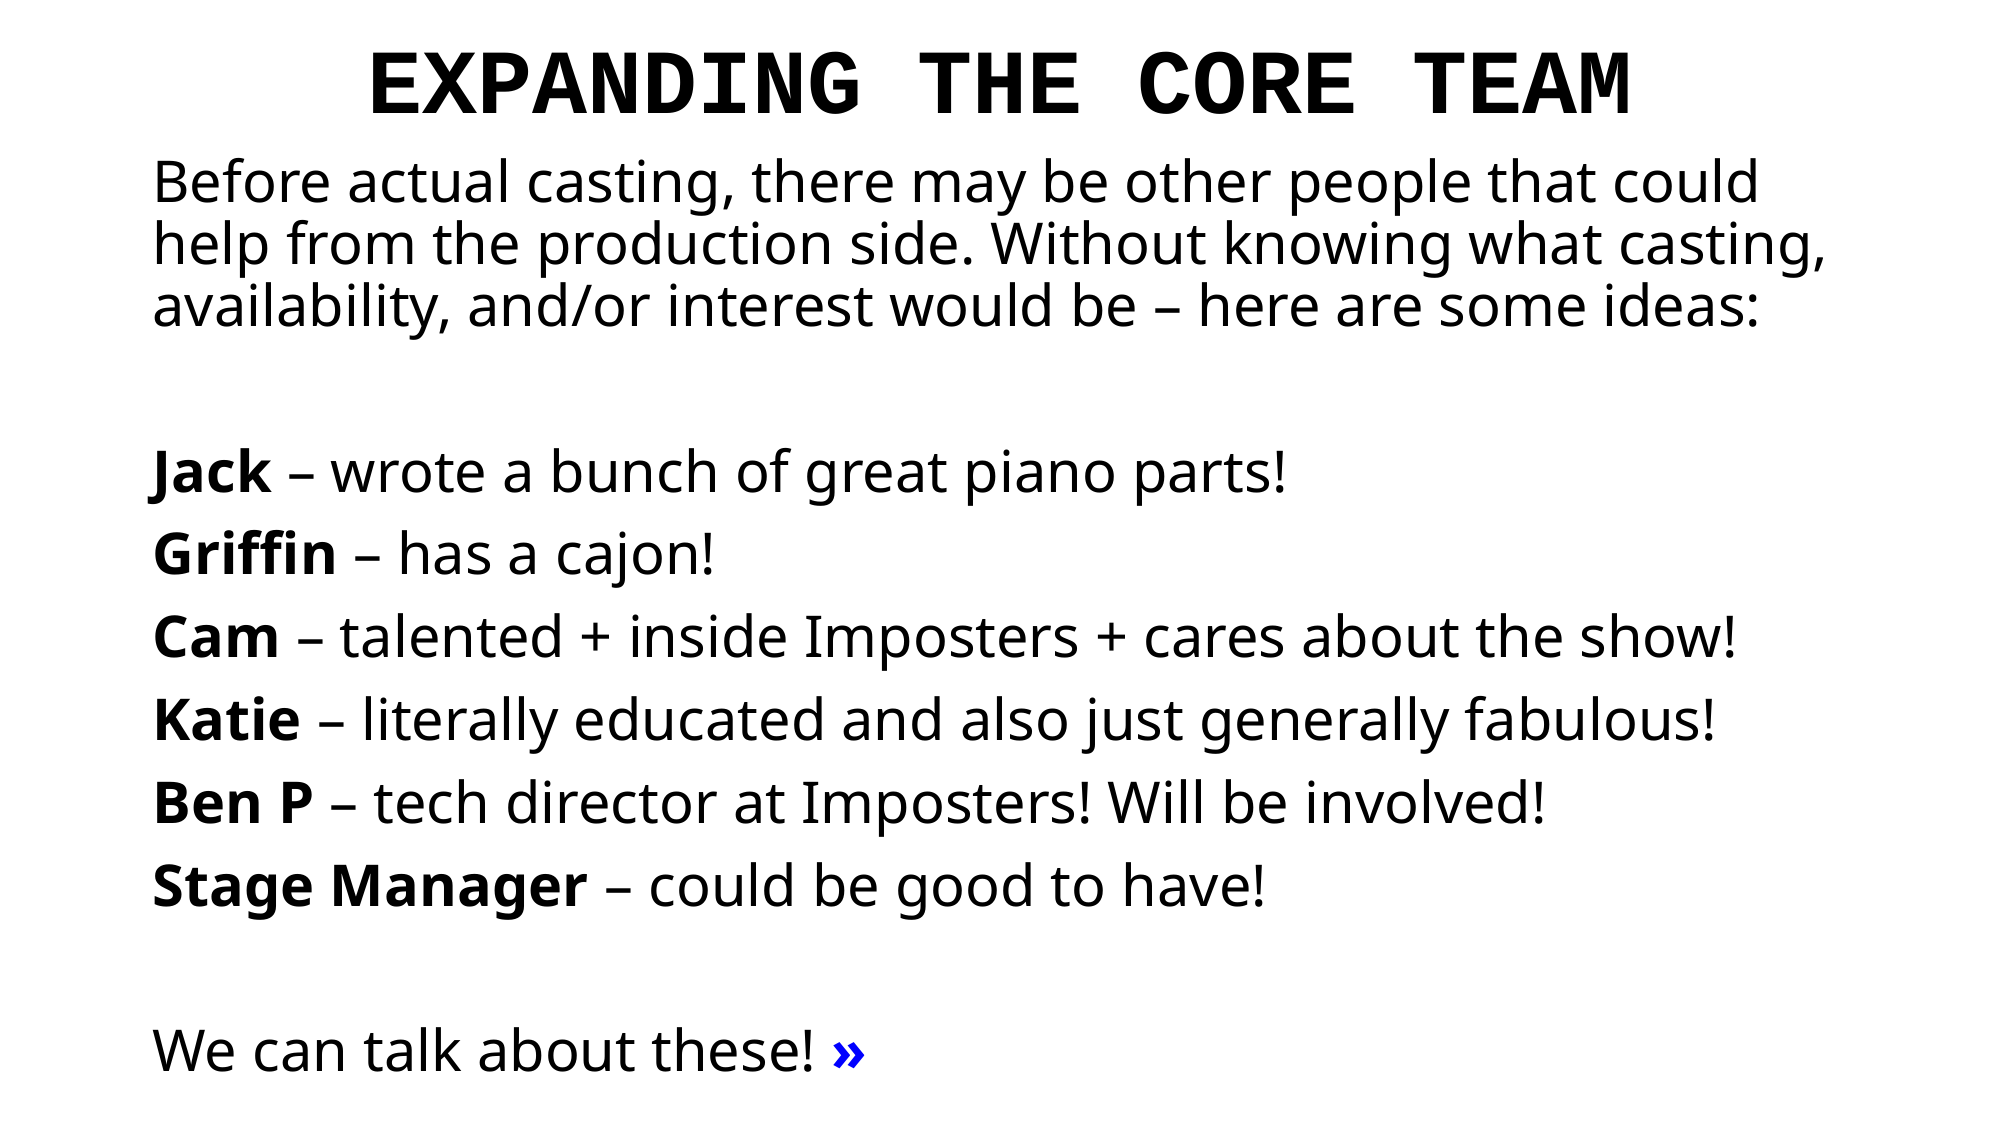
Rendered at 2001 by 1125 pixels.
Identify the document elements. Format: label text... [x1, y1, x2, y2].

list Before actual casting, there may be other people that could help from the production side. Without knowing what casting, availability, and/or interest would be – here are some ideas: Jack – wrote a bunch of great piano parts! Griffin – has a cajon! Cam – talented + inside Imposters + cares about the show! Katie – literally educated and also just generally fabulous! Ben P – tech director at Imposters! Will be involved! Stage Manager – could be good to have! We can talk about these! » [137, 144, 1863, 1098]
title EXPANDING THE CORE TEAM [137, 0, 1863, 144]
